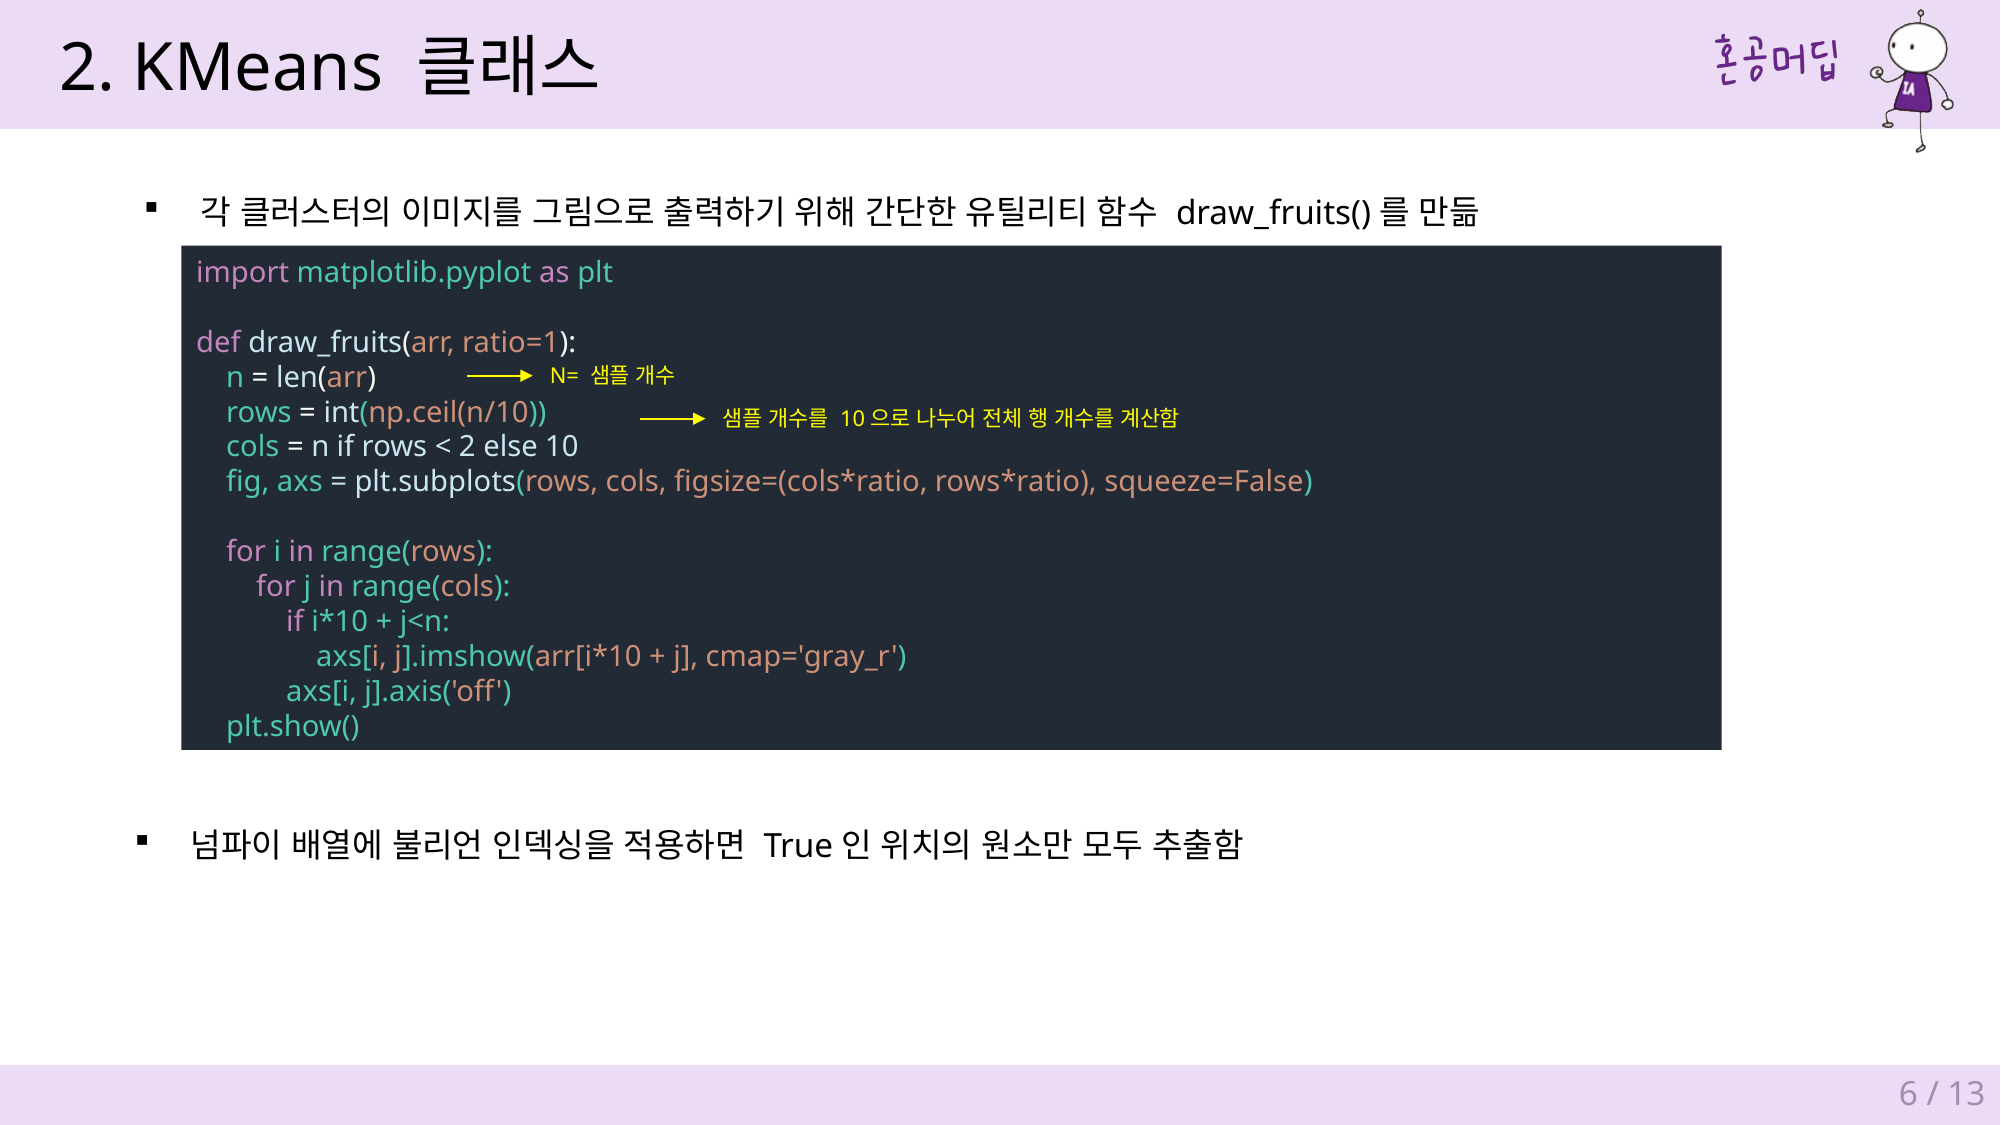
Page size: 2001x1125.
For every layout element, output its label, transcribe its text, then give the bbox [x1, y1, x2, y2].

text_box import matplotlib.pyplot as plt def draw_fruits(arr, ratio=1): n = len(arr) rows = int(np.ceil(n/10)) cols = n if rows < 2 else 10 fig, axs = plt.subplots(rows, cols, figsize=(cols*ratio, rows*ratio), squeeze=False) for i in range(rows): for j in range(cols): if i*10 + j<n: axs[i, j].imshow(arr[i*10 + j], cmap='gray_r') axs[i, j].axis('off') plt.show() [181, 245, 1722, 750]
text_box 2. KMeans 클래스 [44, 16, 617, 112]
text_box 각 클러스터의 이미지를 그림으로 출력하기 위해 간단한 유틸리티 함수 draw_fruits()를 만듦 [129, 164, 1496, 239]
picture [1710, 0, 1841, 130]
text_box 넘파이 배열에 불리언 인덱싱을 적용하면 True인 위치의 원소만 모두 추출함 [119, 797, 1260, 872]
text_box N= 샘플 개수 [535, 354, 691, 396]
text_box 샘플 개수를 10으로 나누어 전체 행 개수를 계산함 [708, 397, 1196, 439]
slide_number 6 / 13 [1550, 1065, 2000, 1125]
picture [1868, 7, 1956, 155]
